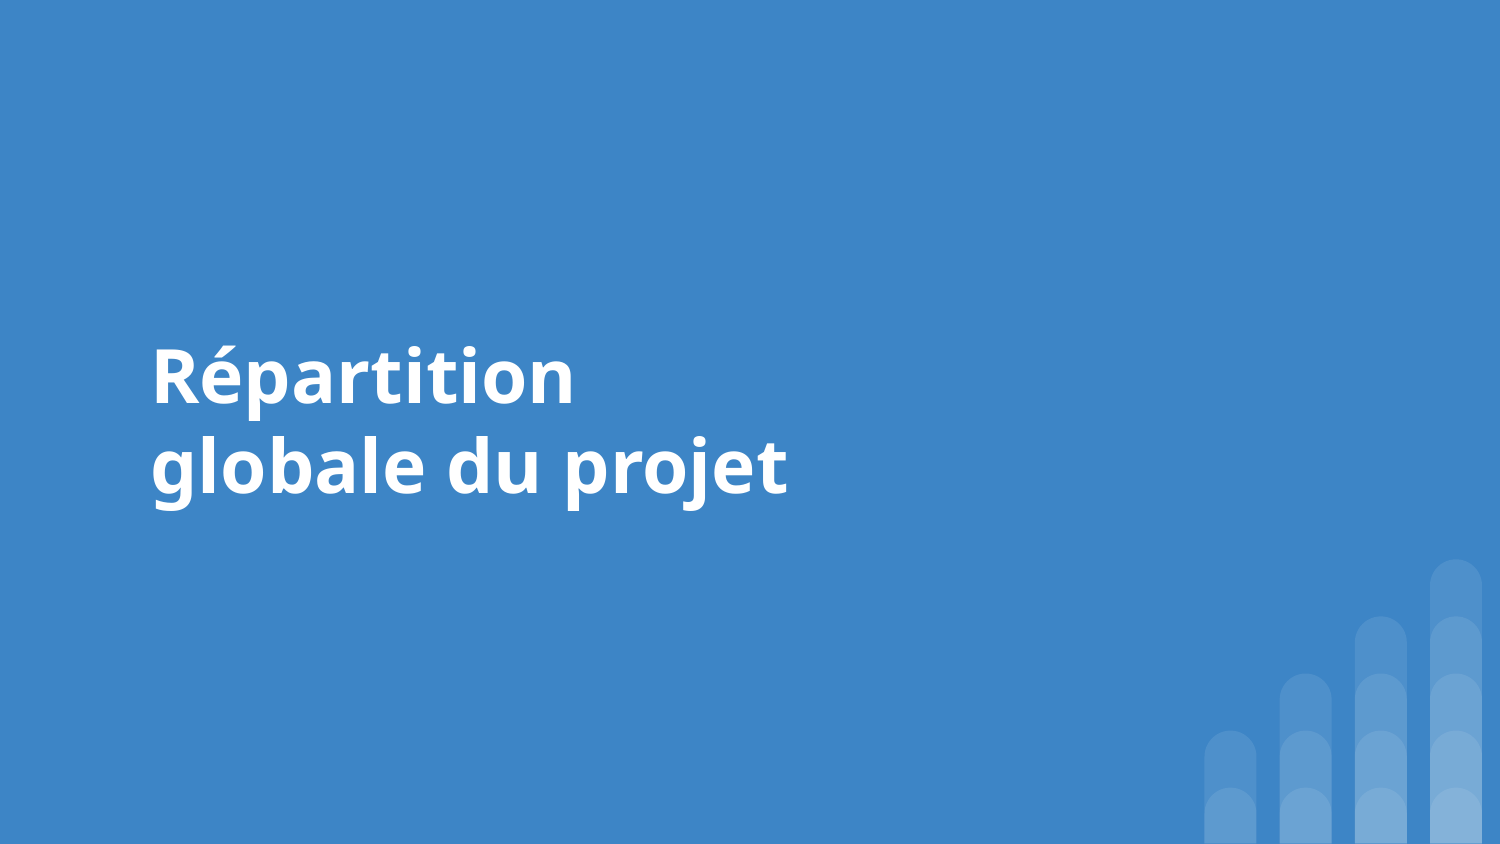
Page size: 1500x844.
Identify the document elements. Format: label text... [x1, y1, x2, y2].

title Répartition globale du projet [135, 264, 868, 572]
